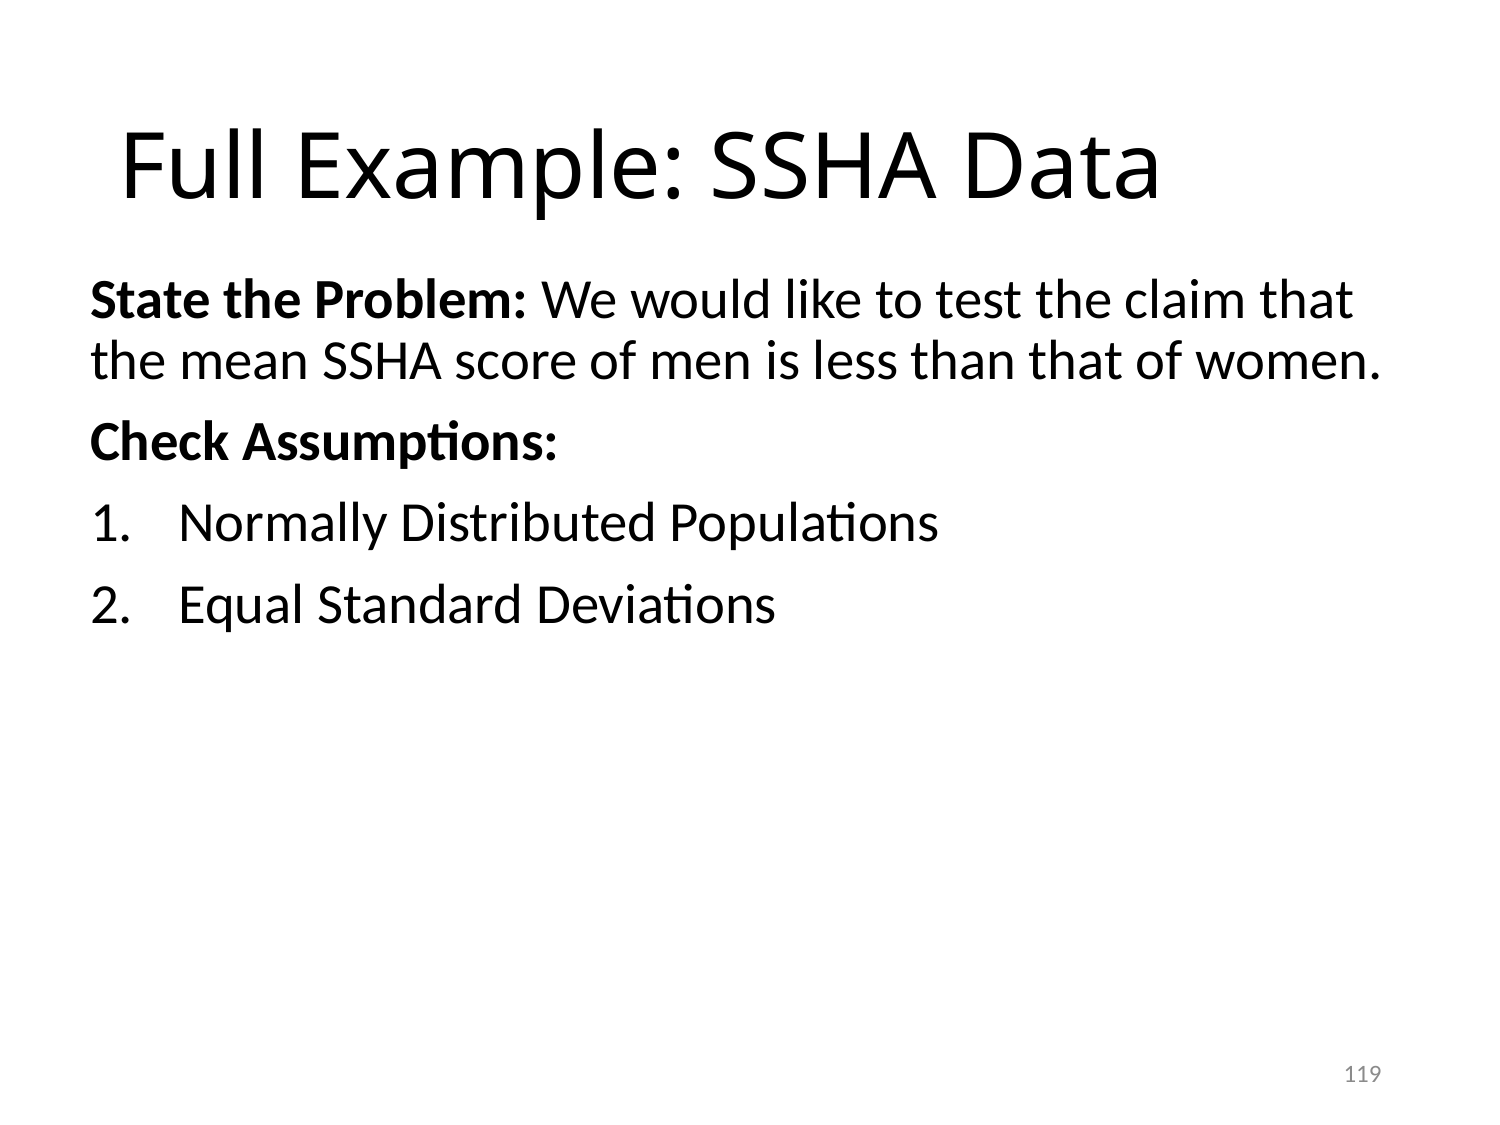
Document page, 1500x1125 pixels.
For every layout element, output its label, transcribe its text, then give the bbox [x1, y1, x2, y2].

list State the Problem: We would like to test the claim that the mean SSHA score of men is less than that of women. Check Assumptions: Normally Distributed Populations Equal Standard Deviations [75, 262, 1425, 650]
title Full Example: SSHA Data [103, 59, 1397, 262]
slide_number 119 [1059, 1042, 1397, 1103]
